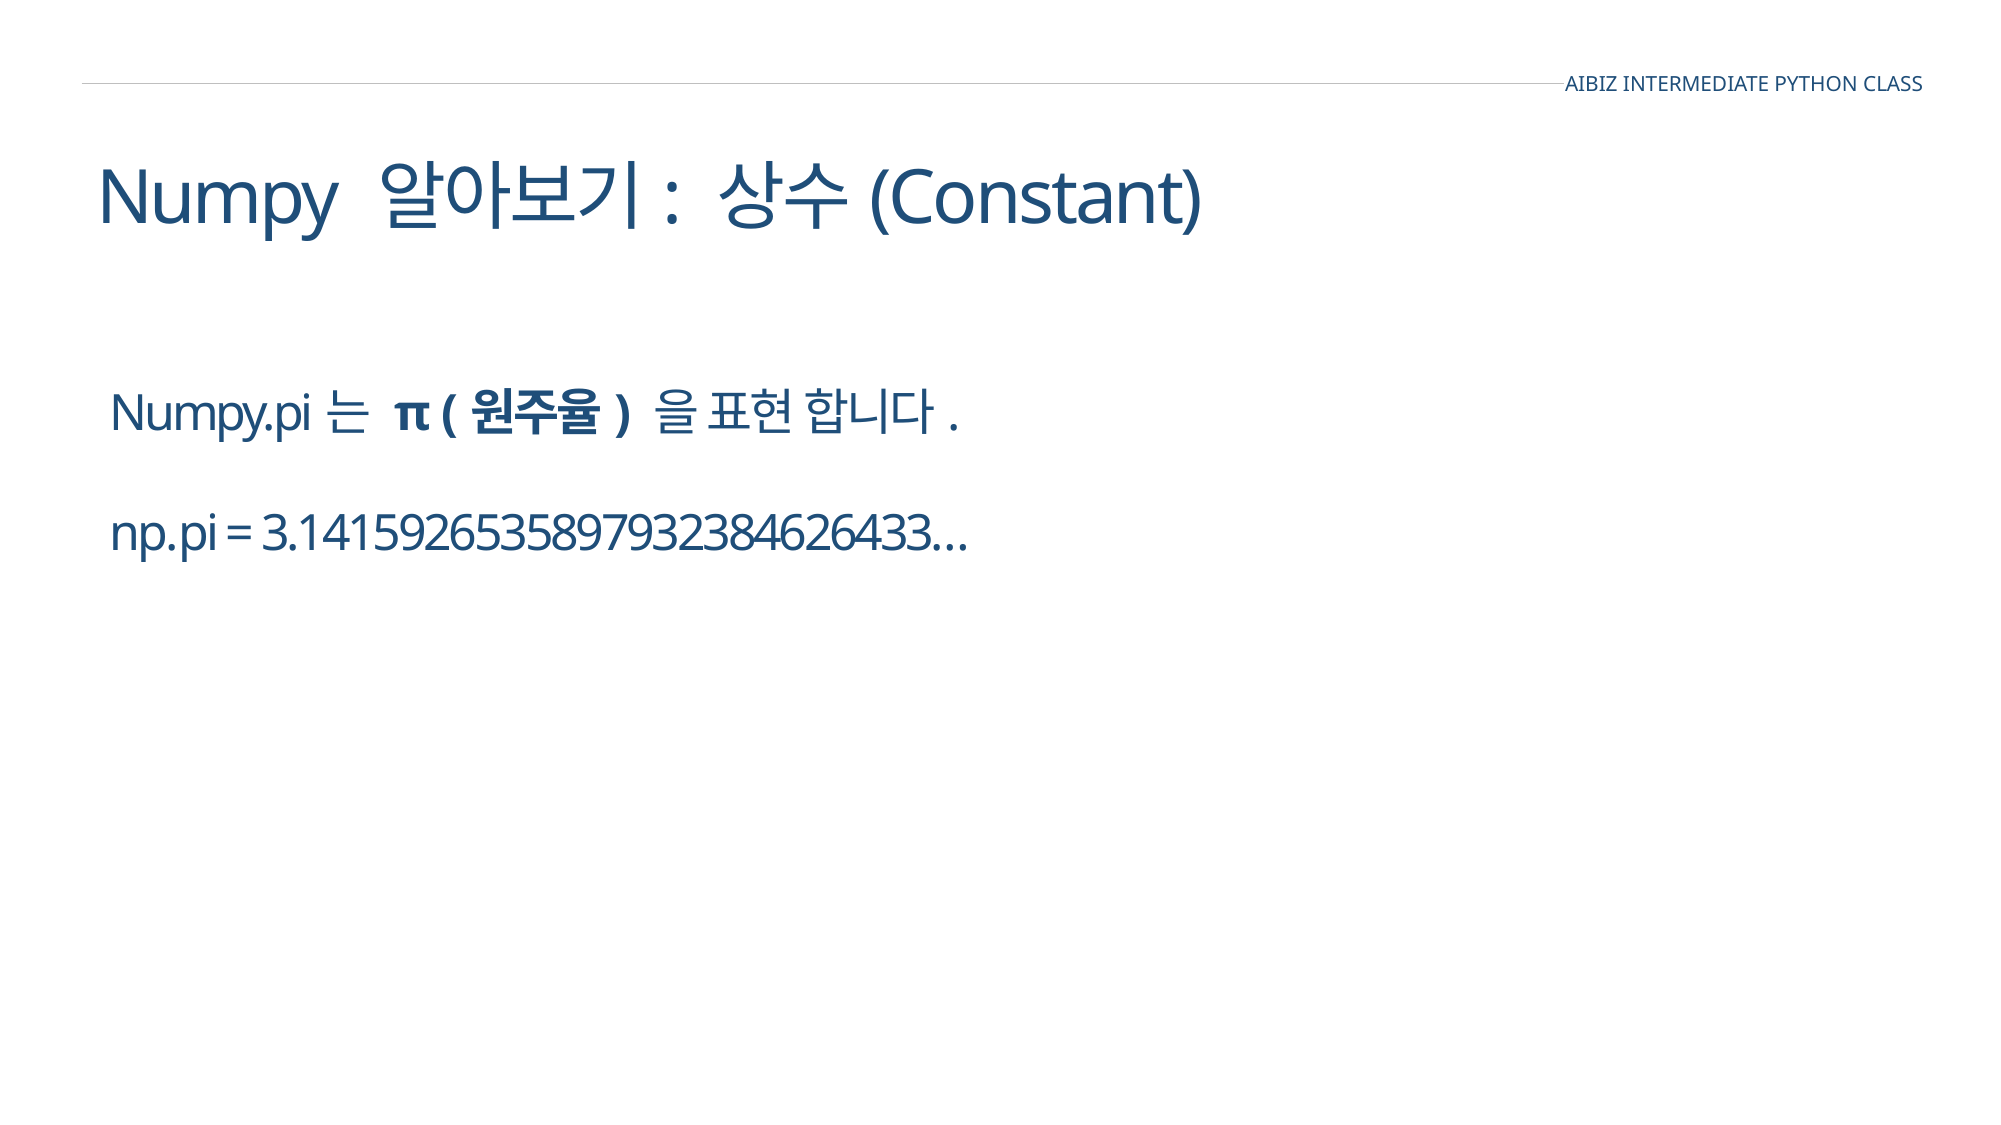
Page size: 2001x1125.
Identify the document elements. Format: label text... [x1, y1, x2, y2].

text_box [81, 63, 1939, 104]
text_box Numpy.pi는 π (원주율) 을 표현 합니다. np.pi = 3.1415926535897932384626433… [94, 373, 1849, 568]
text_box Numpy 알아보기: 상수(Constant) [81, 141, 1219, 247]
